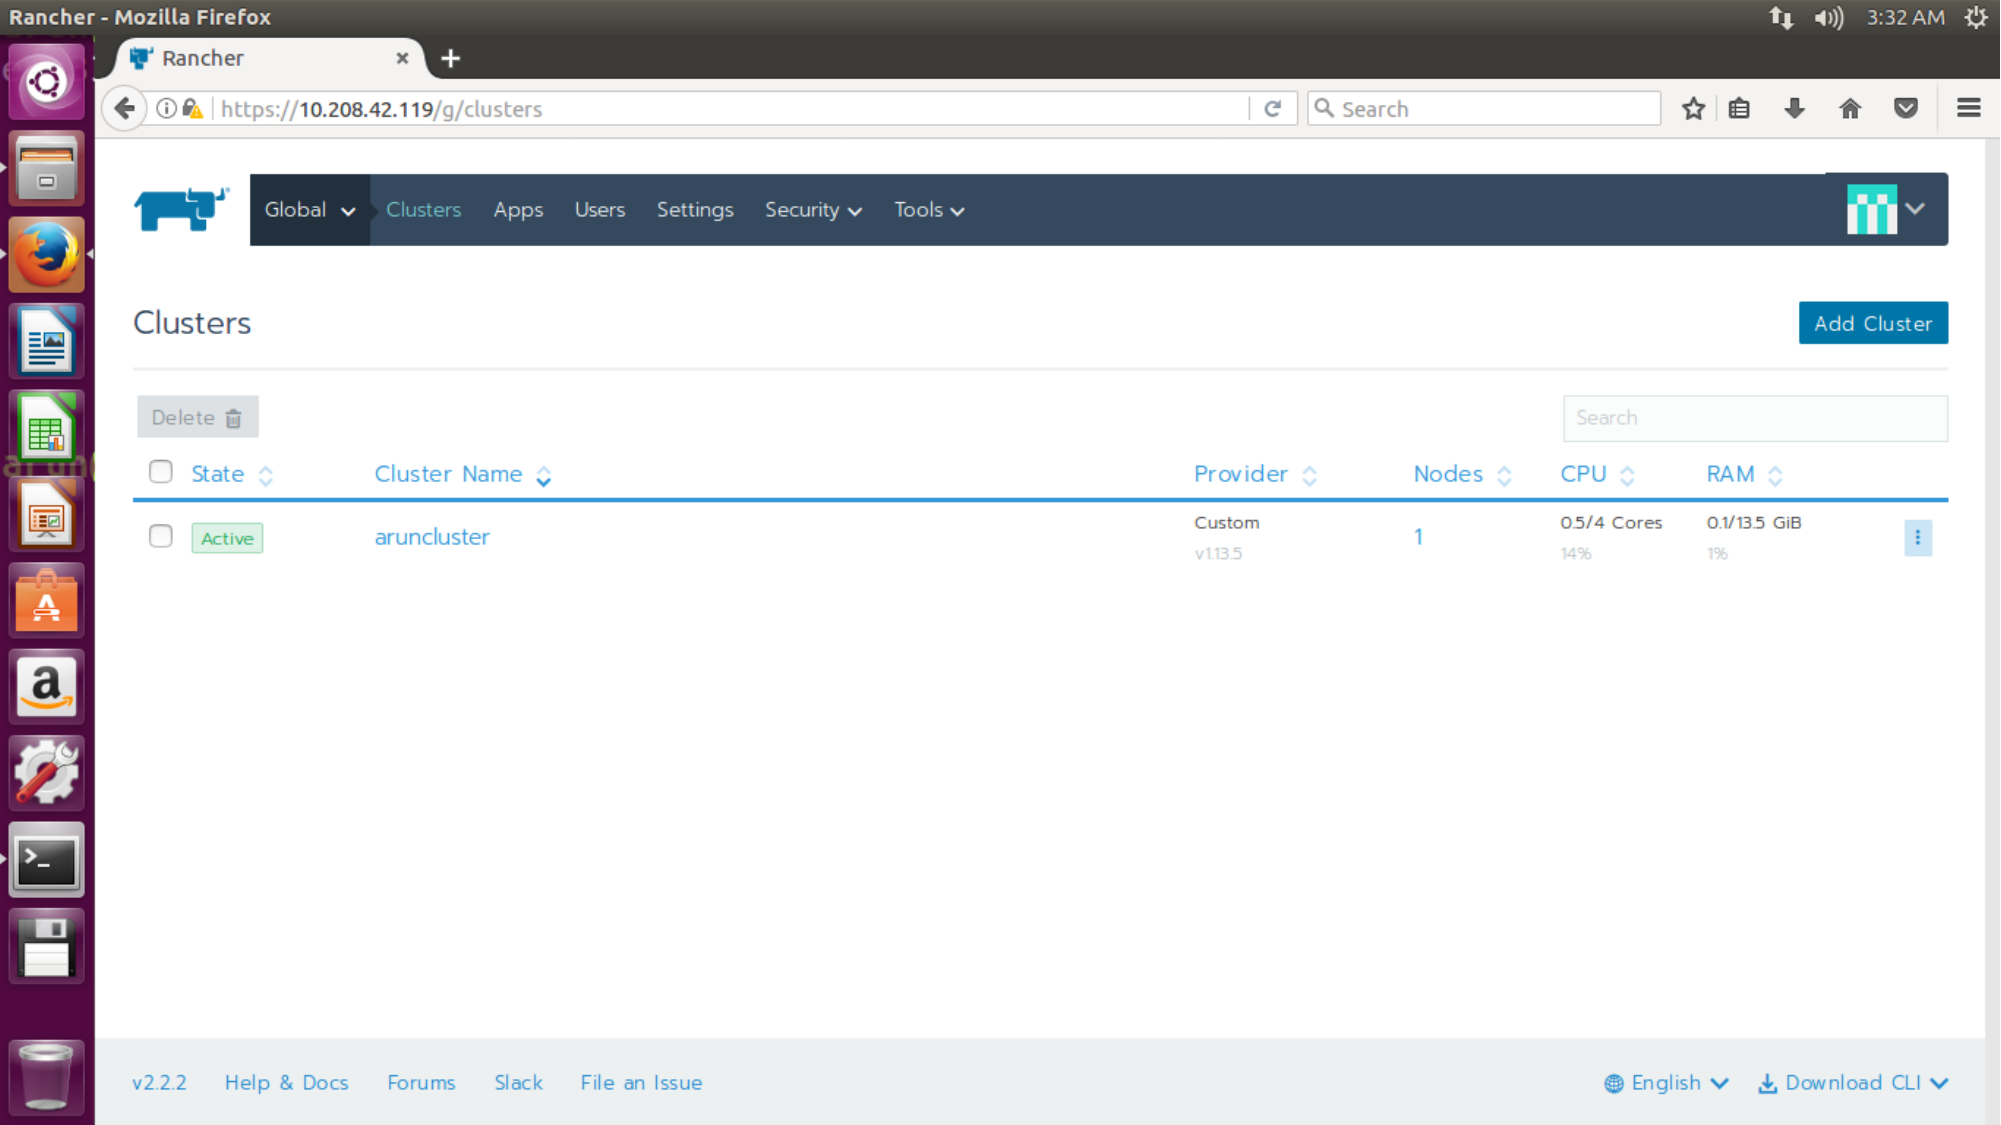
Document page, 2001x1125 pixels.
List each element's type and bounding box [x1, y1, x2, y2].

list [0, 0, 2000, 1125]
